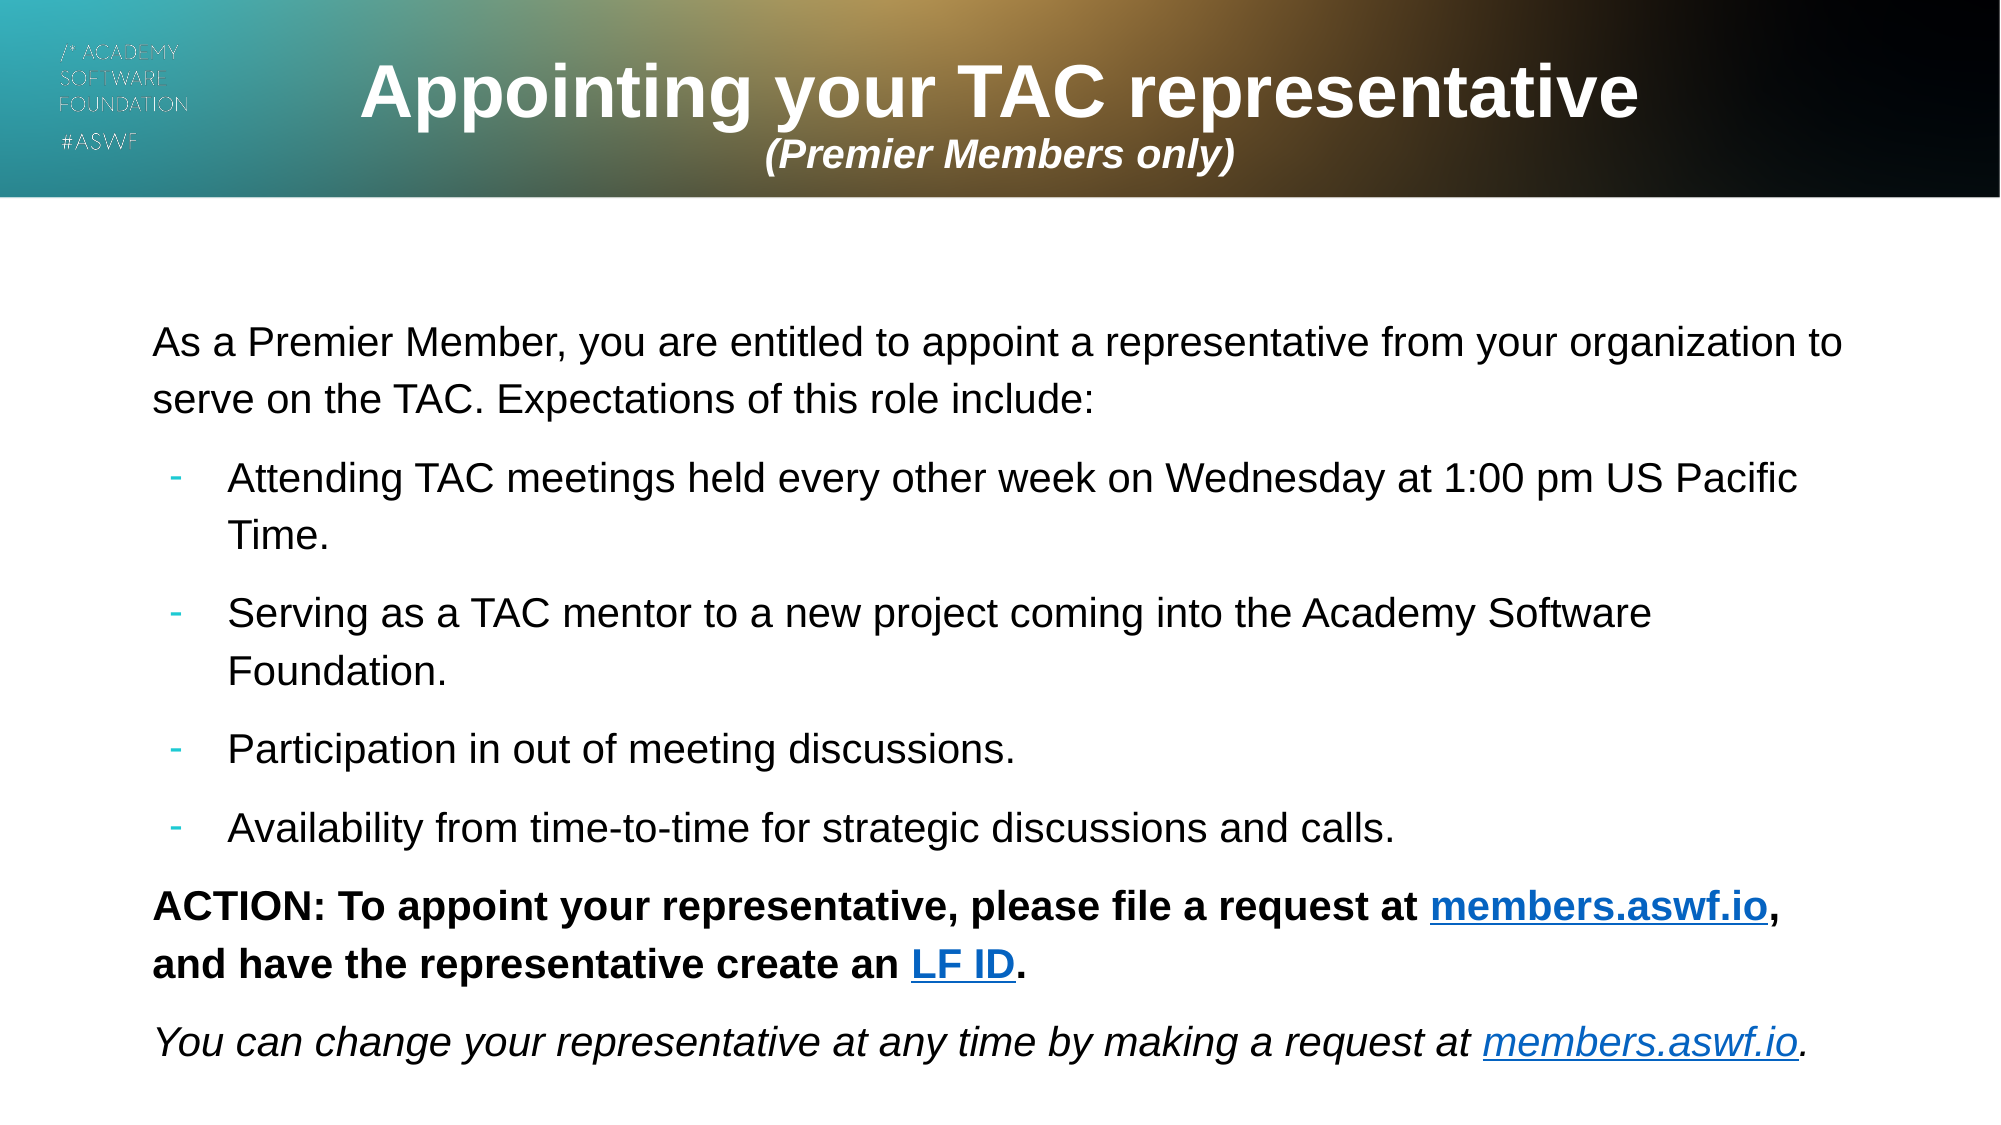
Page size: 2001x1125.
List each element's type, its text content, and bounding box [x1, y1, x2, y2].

list As a Premier Member, you are entitled to appoint a representative from your organization to serve on the TAC. Expectations of this role include: Attending TAC meetings held every other week on Wednesday at 1:00 pm US Pacific Time. Serving as a TAC mentor to a new project coming into the Academy Software Foundation. Participation in out of meeting discussions. Availability from time-to-time for strategic discussions and calls. ACTION: To appoint your representative, please file a request at members.aswf.io, and have the representative create an LF ID. You can change your representative at any time by making a request at members.aswf.io. [137, 299, 1863, 1014]
title Appointing your TAC representative (Premier Members only) [244, 45, 1756, 147]
picture [0, 0, 2001, 1125]
